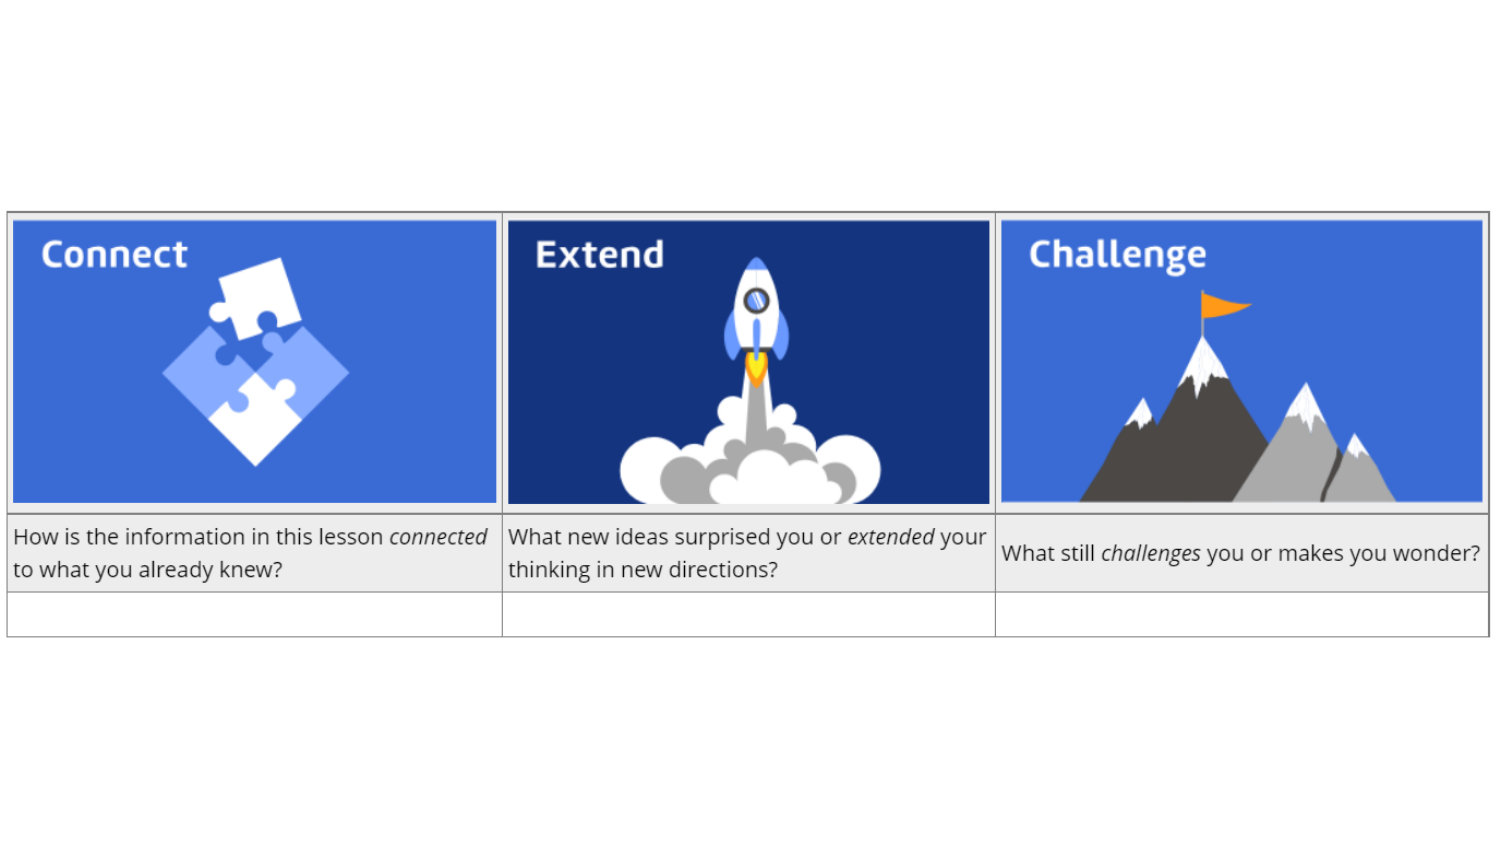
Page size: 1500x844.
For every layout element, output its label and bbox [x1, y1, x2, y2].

picture [0, 200, 1500, 644]
